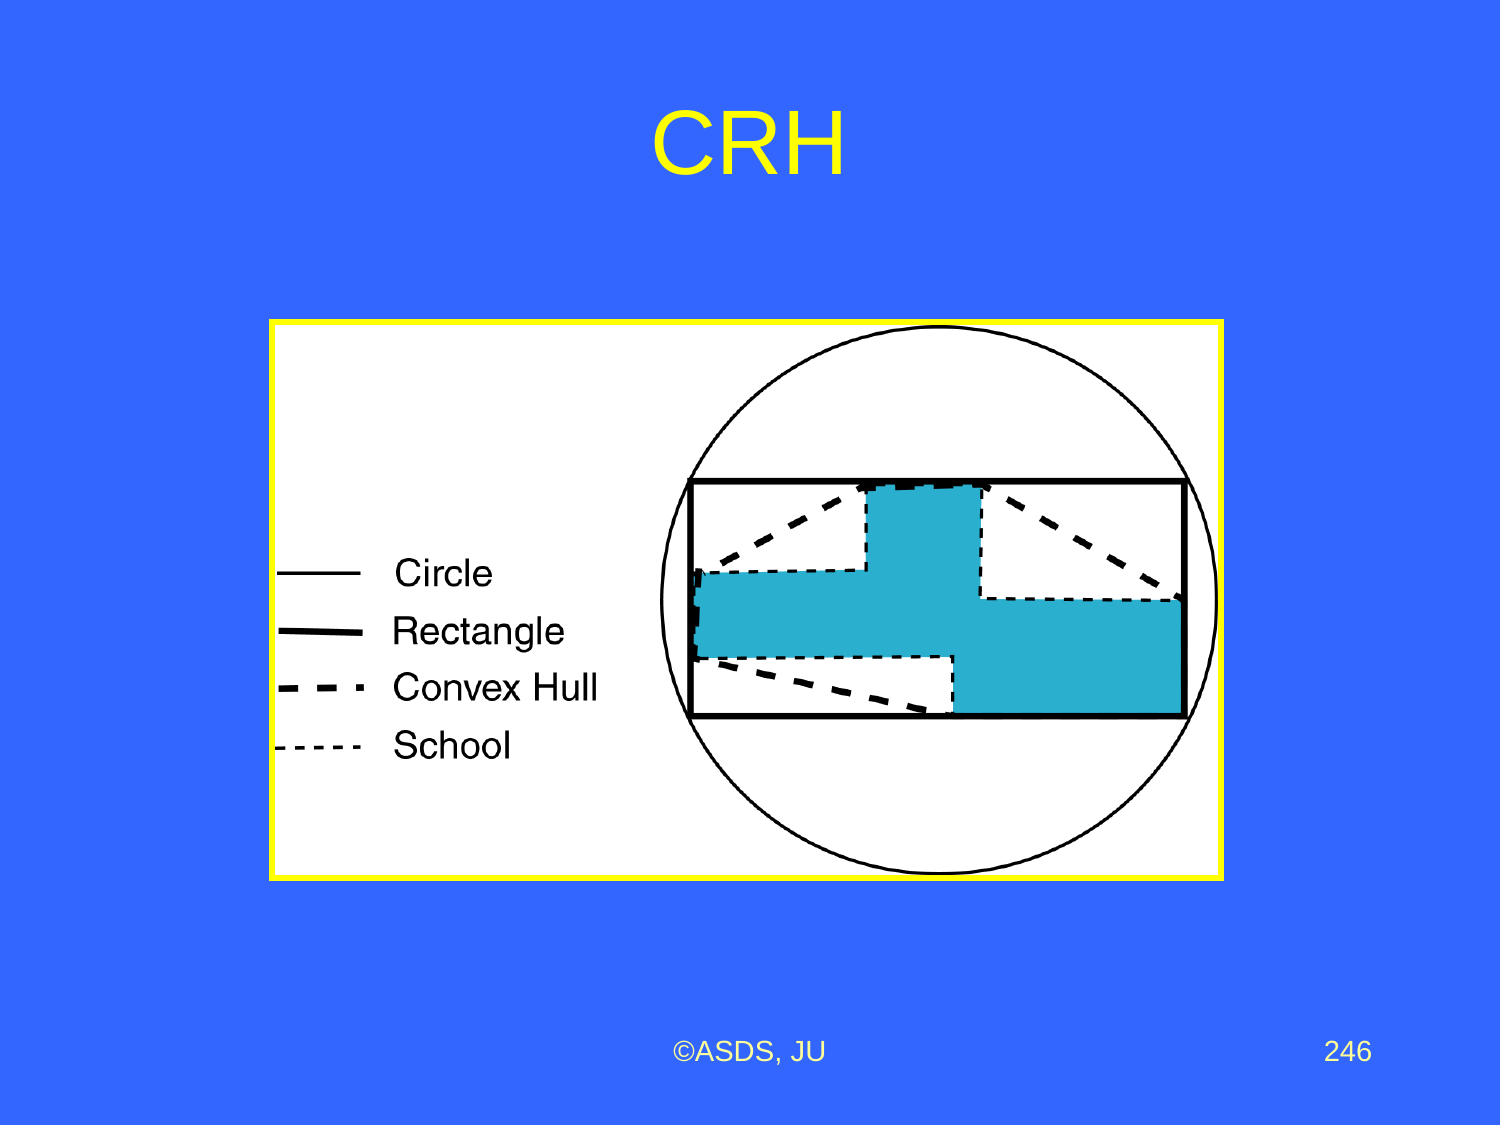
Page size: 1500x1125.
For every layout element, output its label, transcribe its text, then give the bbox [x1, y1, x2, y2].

footer ©ASDS, JU [511, 1024, 988, 1101]
title CRH [112, 37, 1388, 238]
picture [274, 325, 1219, 876]
slide_number 246 [1074, 1024, 1388, 1101]
